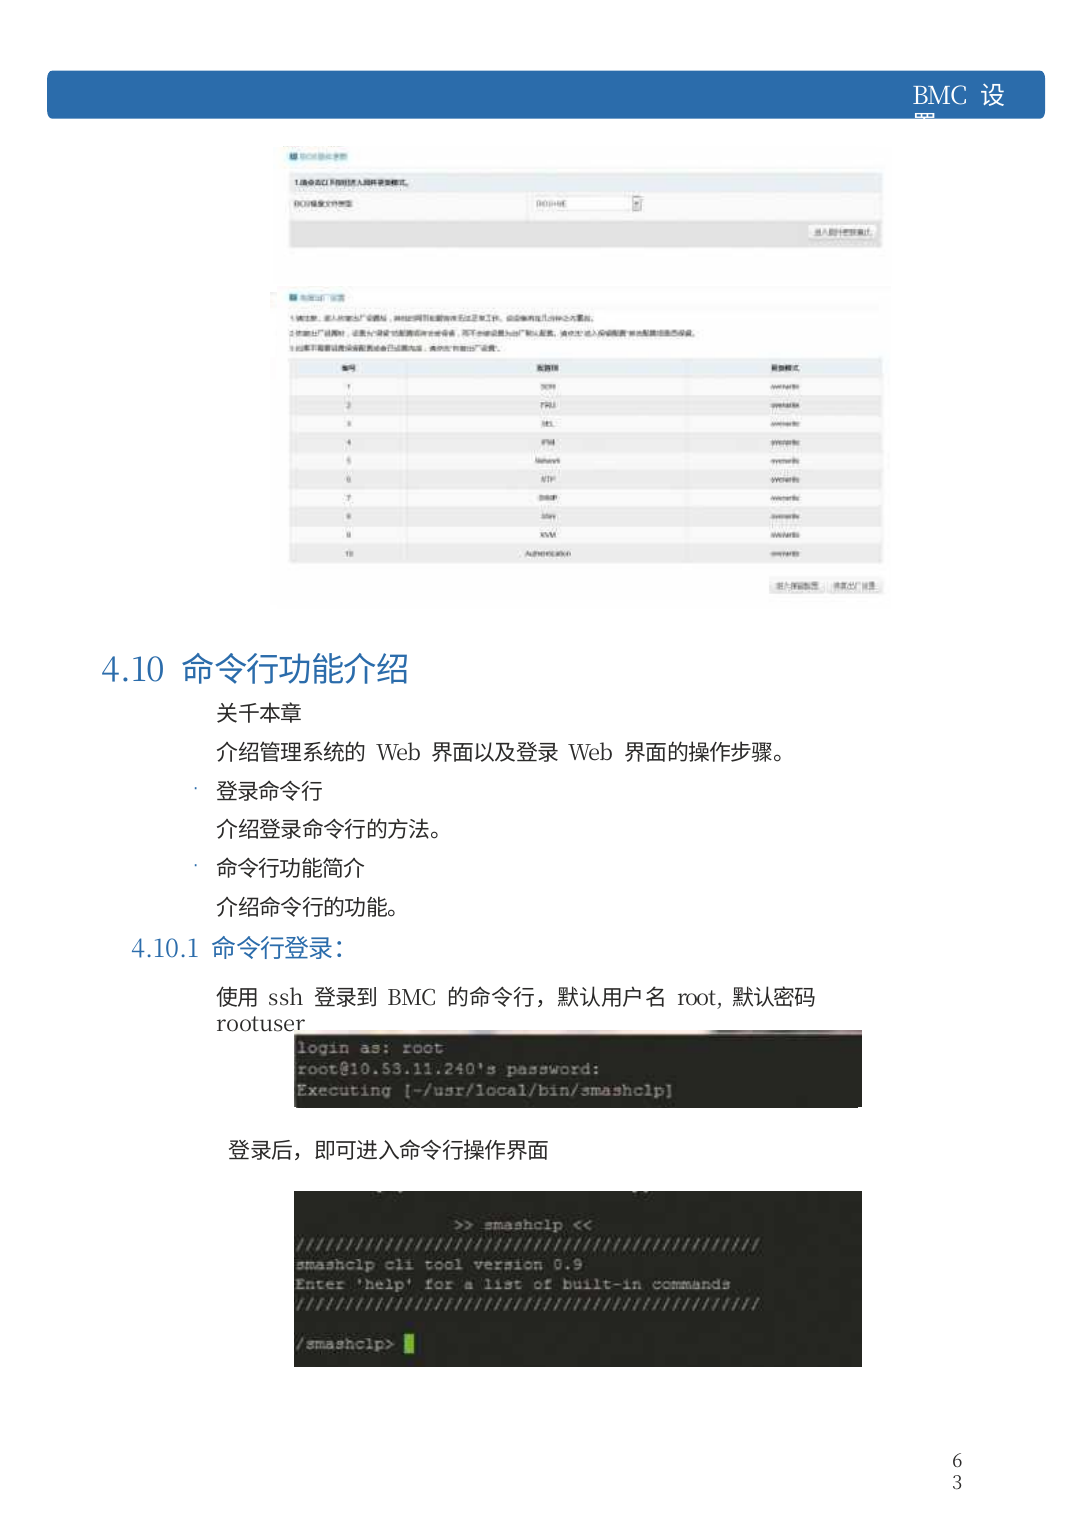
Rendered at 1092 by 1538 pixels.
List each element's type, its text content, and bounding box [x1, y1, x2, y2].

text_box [270, 146, 892, 609]
text_box 63 [950, 1446, 973, 1494]
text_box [294, 1030, 863, 1108]
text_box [294, 1191, 863, 1368]
text_box 4.10 命令行功能介绍 关千本章 介绍管理系统的 Web 界面以及登录 Web 界面的操作步骤。 登录命令行 介绍登录命令行的方法。 命令行功能简介 介绍命令行的功能。 4.10.1 命令行登录： 使用 ssh 登录到 BMC 的命令行，默认用户名 root, 默认密码 rootuser [99, 628, 886, 1036]
text_box BMC 设置 [910, 77, 1028, 139]
text_box 登录后，即可进入命令行操作界面 [226, 1134, 561, 1163]
